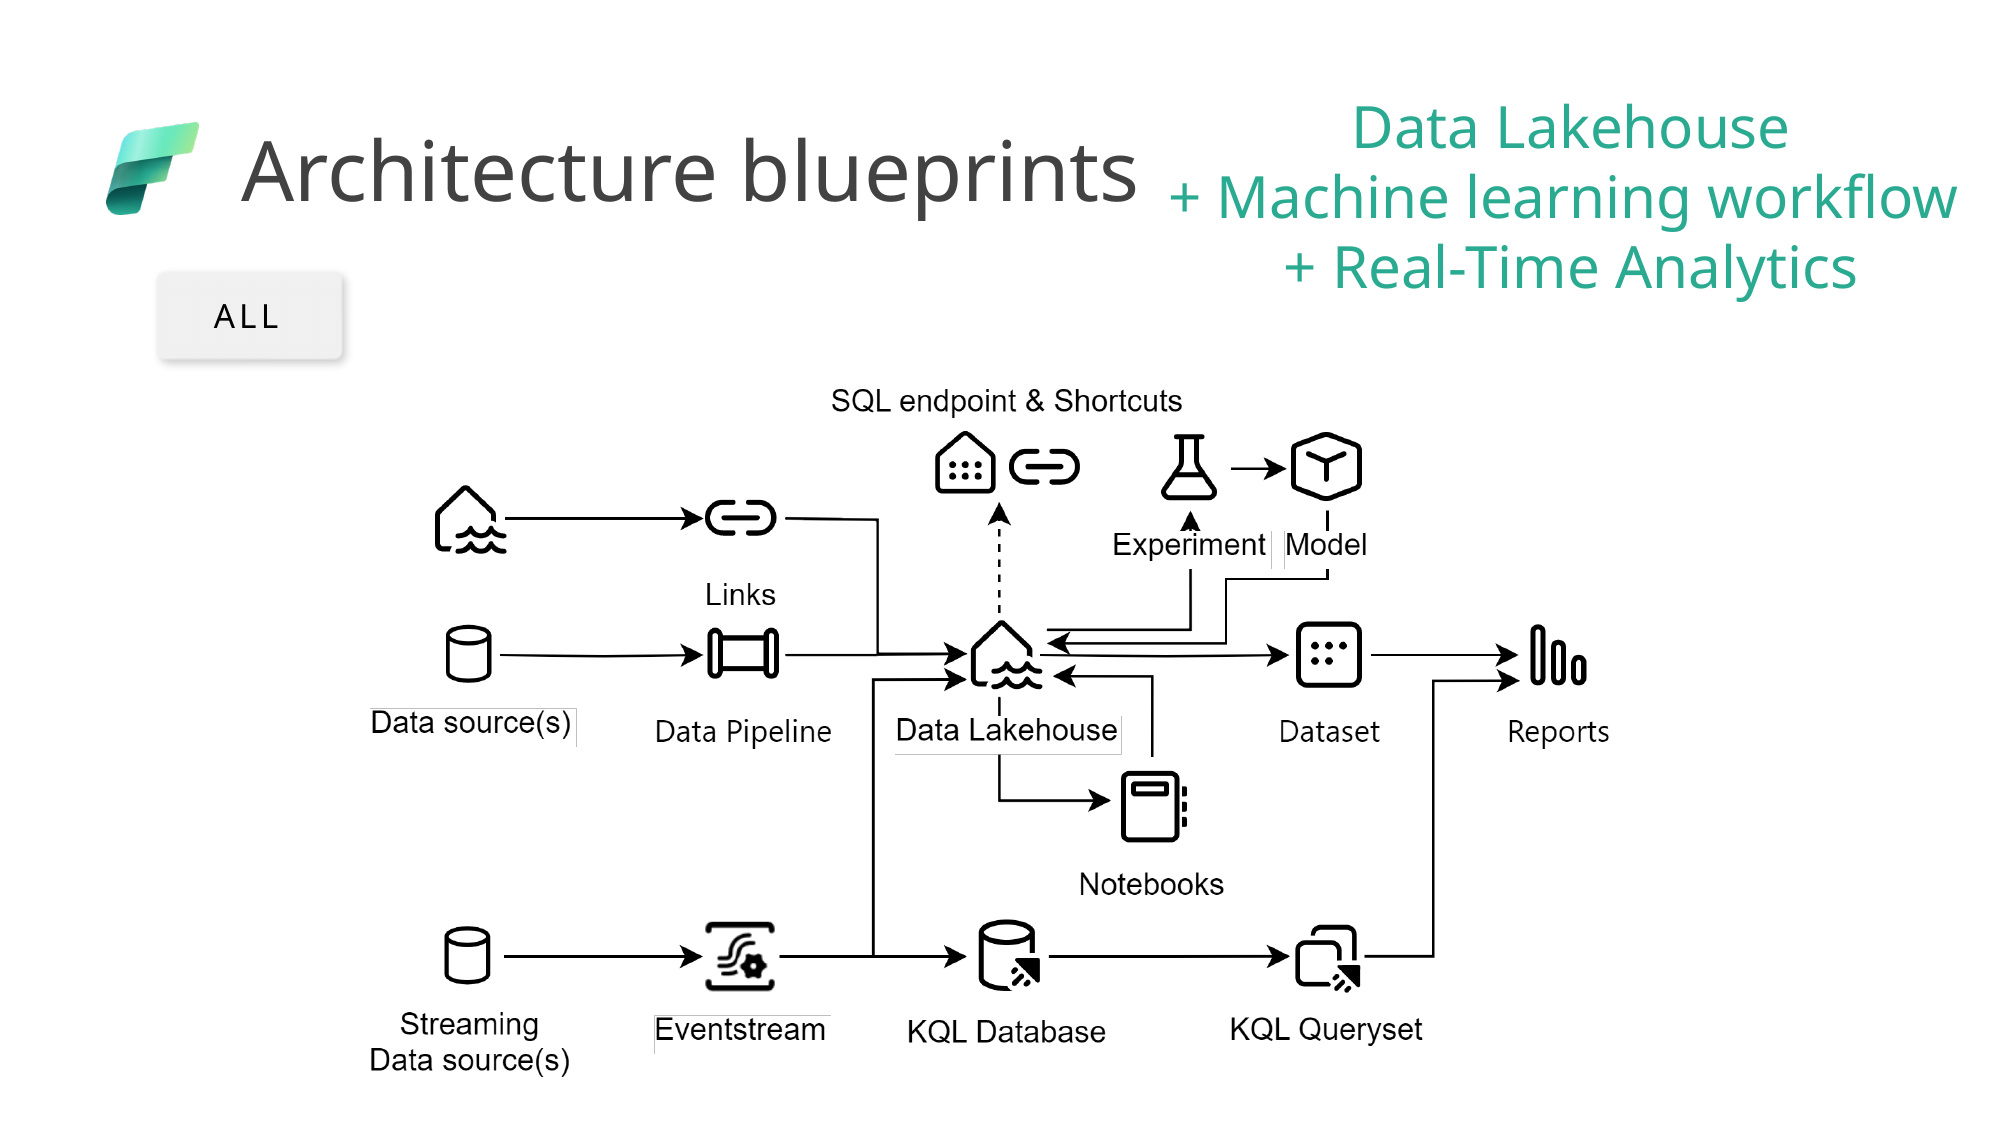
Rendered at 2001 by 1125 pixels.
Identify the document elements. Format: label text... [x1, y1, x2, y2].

picture [343, 360, 1637, 1106]
picture [106, 122, 199, 215]
text_box Architecture blueprints [226, 110, 1128, 226]
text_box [155, 270, 421, 361]
text_box Data Lakehouse + Machine learning workflow + Real-Time Analytics [1128, 82, 2000, 308]
